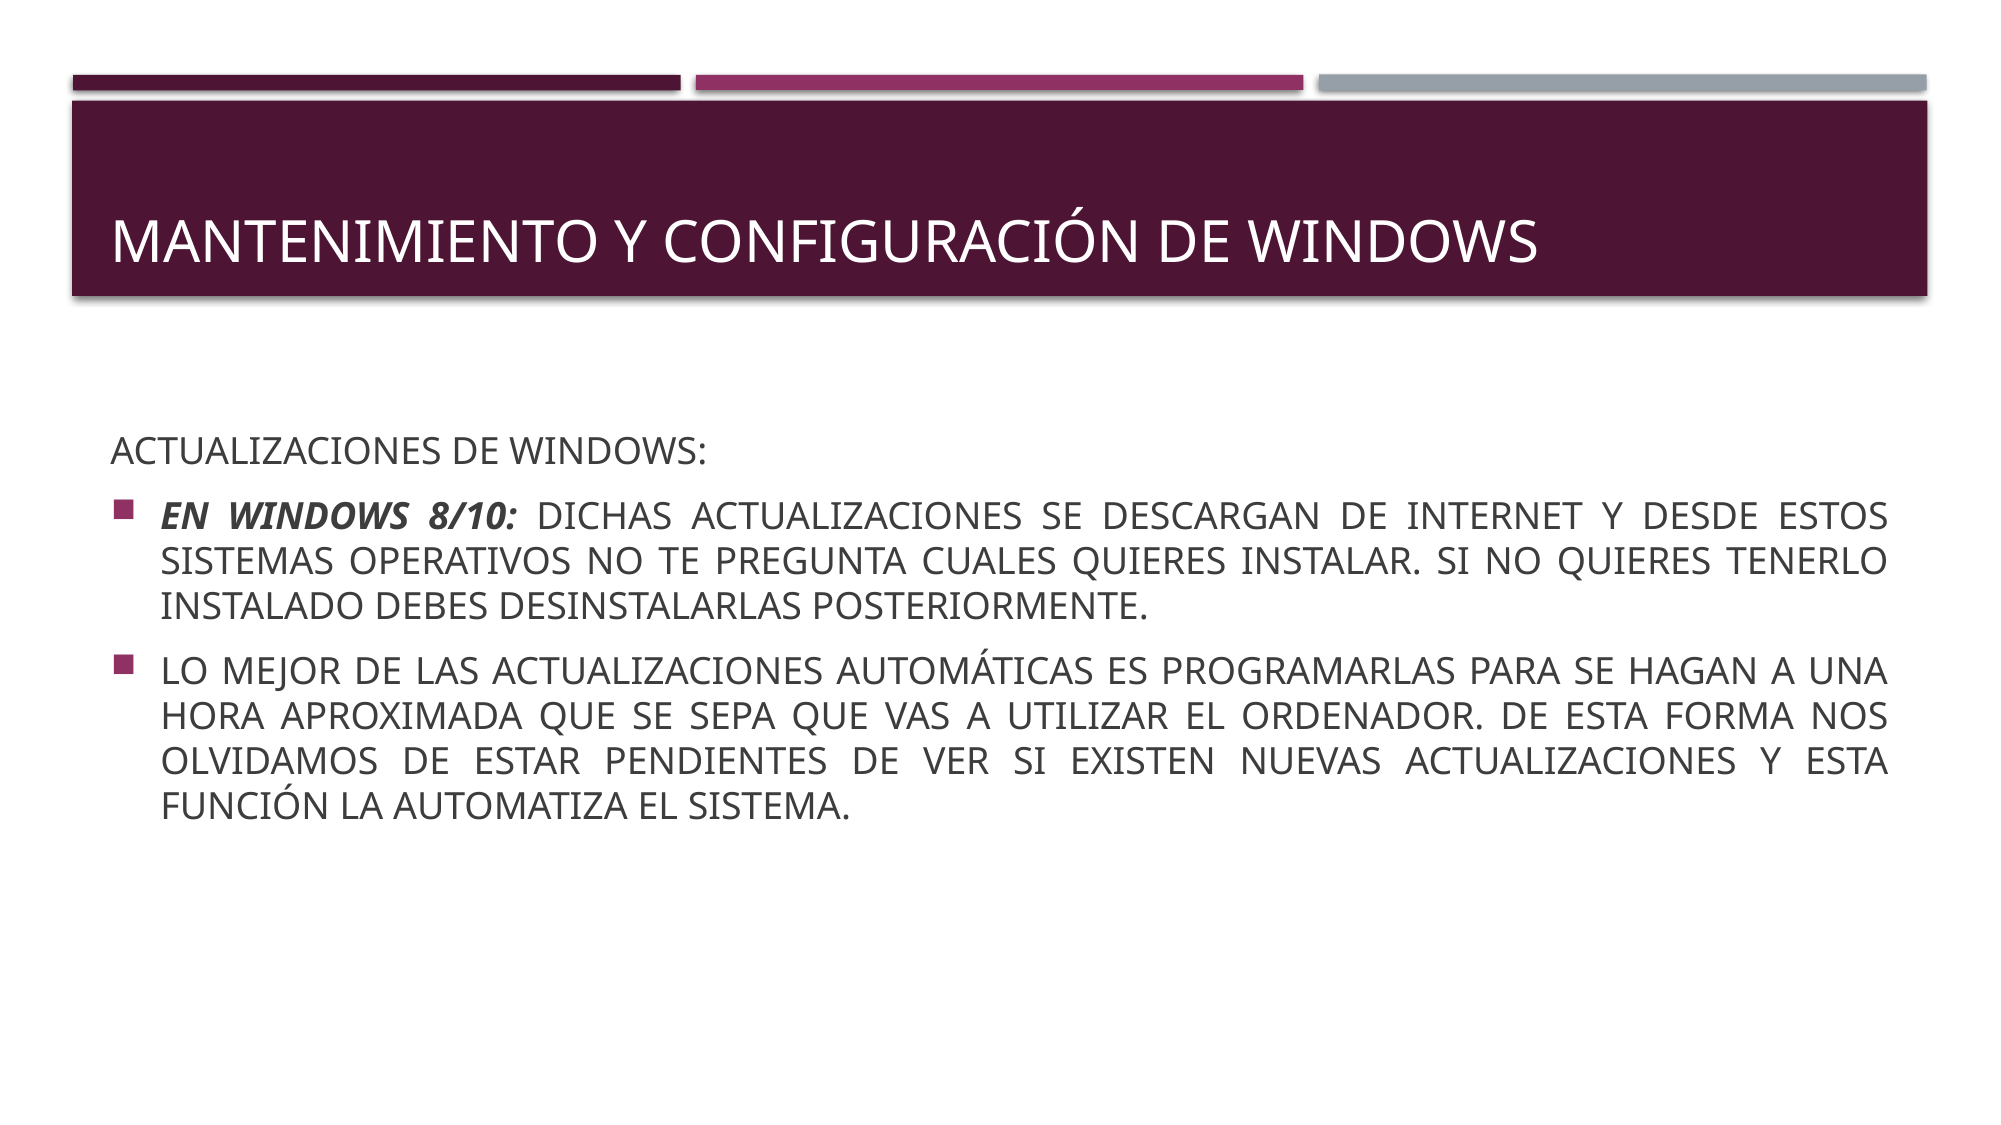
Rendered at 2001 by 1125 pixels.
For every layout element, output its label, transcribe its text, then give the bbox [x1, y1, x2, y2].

title MANTENIMIENTO Y CONFIGURACIÓN DE WINDOWS [95, 115, 1905, 282]
list ACTUALIZACIONES DE WINDOWS: EN WINDOWS 8/10: DICHAS ACTUALIZACIONES SE DESCARGAN DE INTERNET Y DESDE ESTOS SISTEMAS OPERATIVOS NO TE PREGUNTA CUALES QUIERES INSTALAR. SI NO QUIERES TENERLO INSTALADO DEBES DESINSTALARLAS POSTERIORMENTE. LO MEJOR DE LAS ACTUALIZACIONES AUTOMÁTICAS ES PROGRAMARLAS PARA SE HAGAN A UNA HORA APROXIMADA QUE SE SEPA QUE VAS A UTILIZAR EL ORDENADOR. DE ESTA FORMA NOS OLVIDAMOS DE ESTAR PENDIENTES DE VER SI EXISTEN NUEVAS ACTUALIZACIONES Y ESTA FUNCIÓN LA AUTOMATIZA EL SISTEMA. [95, 357, 1905, 962]
